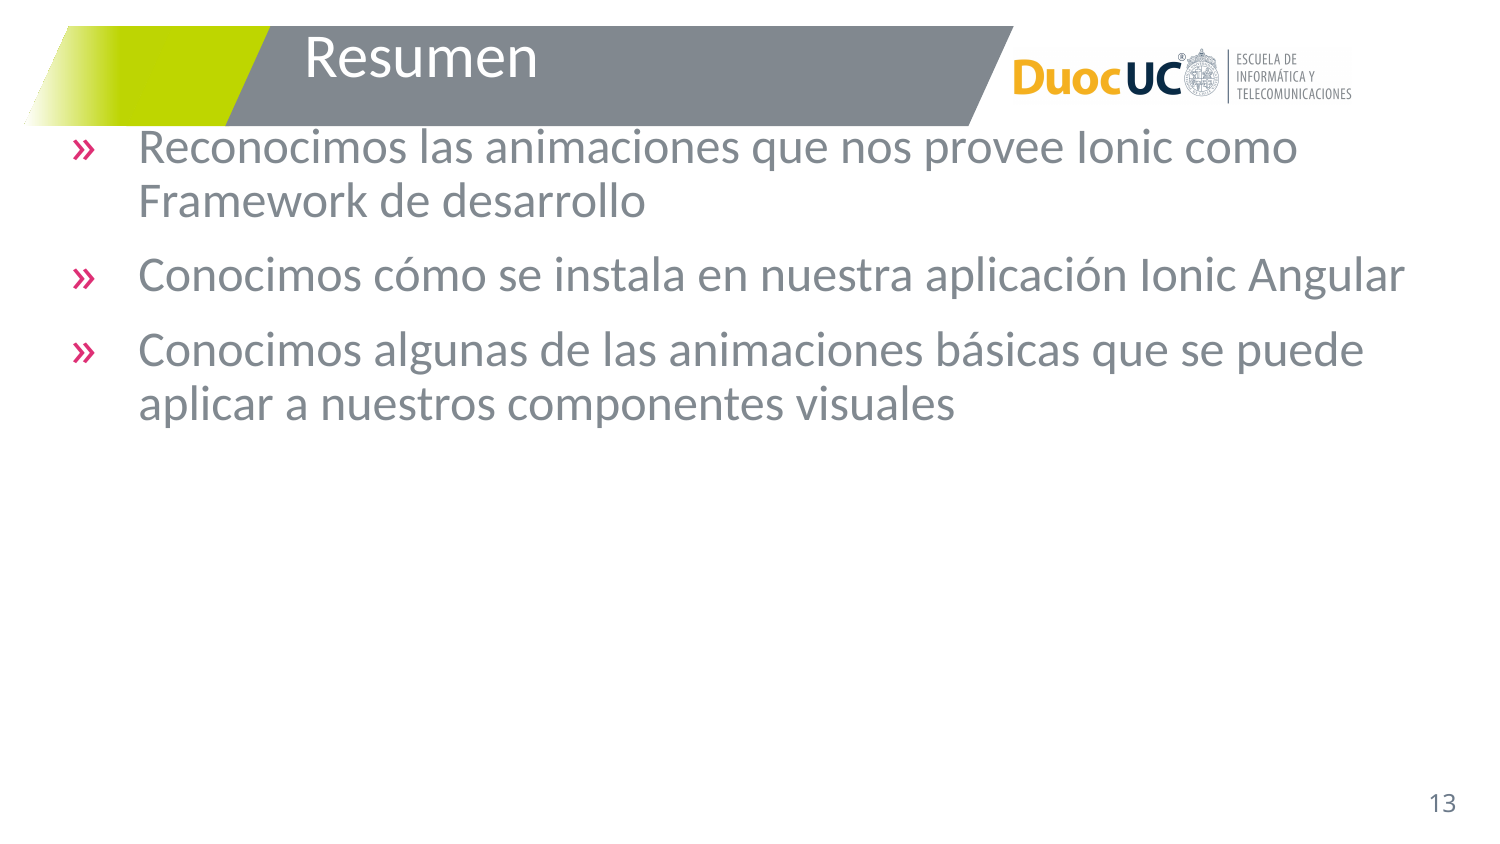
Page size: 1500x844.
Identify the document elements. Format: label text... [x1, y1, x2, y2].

list Reconocimos las animaciones que nos provee Ionic como Framework de desarrollo Conocimos cómo se instala en nuestra aplicación Ionic Angular Conocimos algunas de las animaciones básicas que se puede aplicar a nuestros componentes visuales [48, 112, 1452, 587]
picture [1013, 47, 1352, 105]
title Resumen [289, 19, 993, 95]
